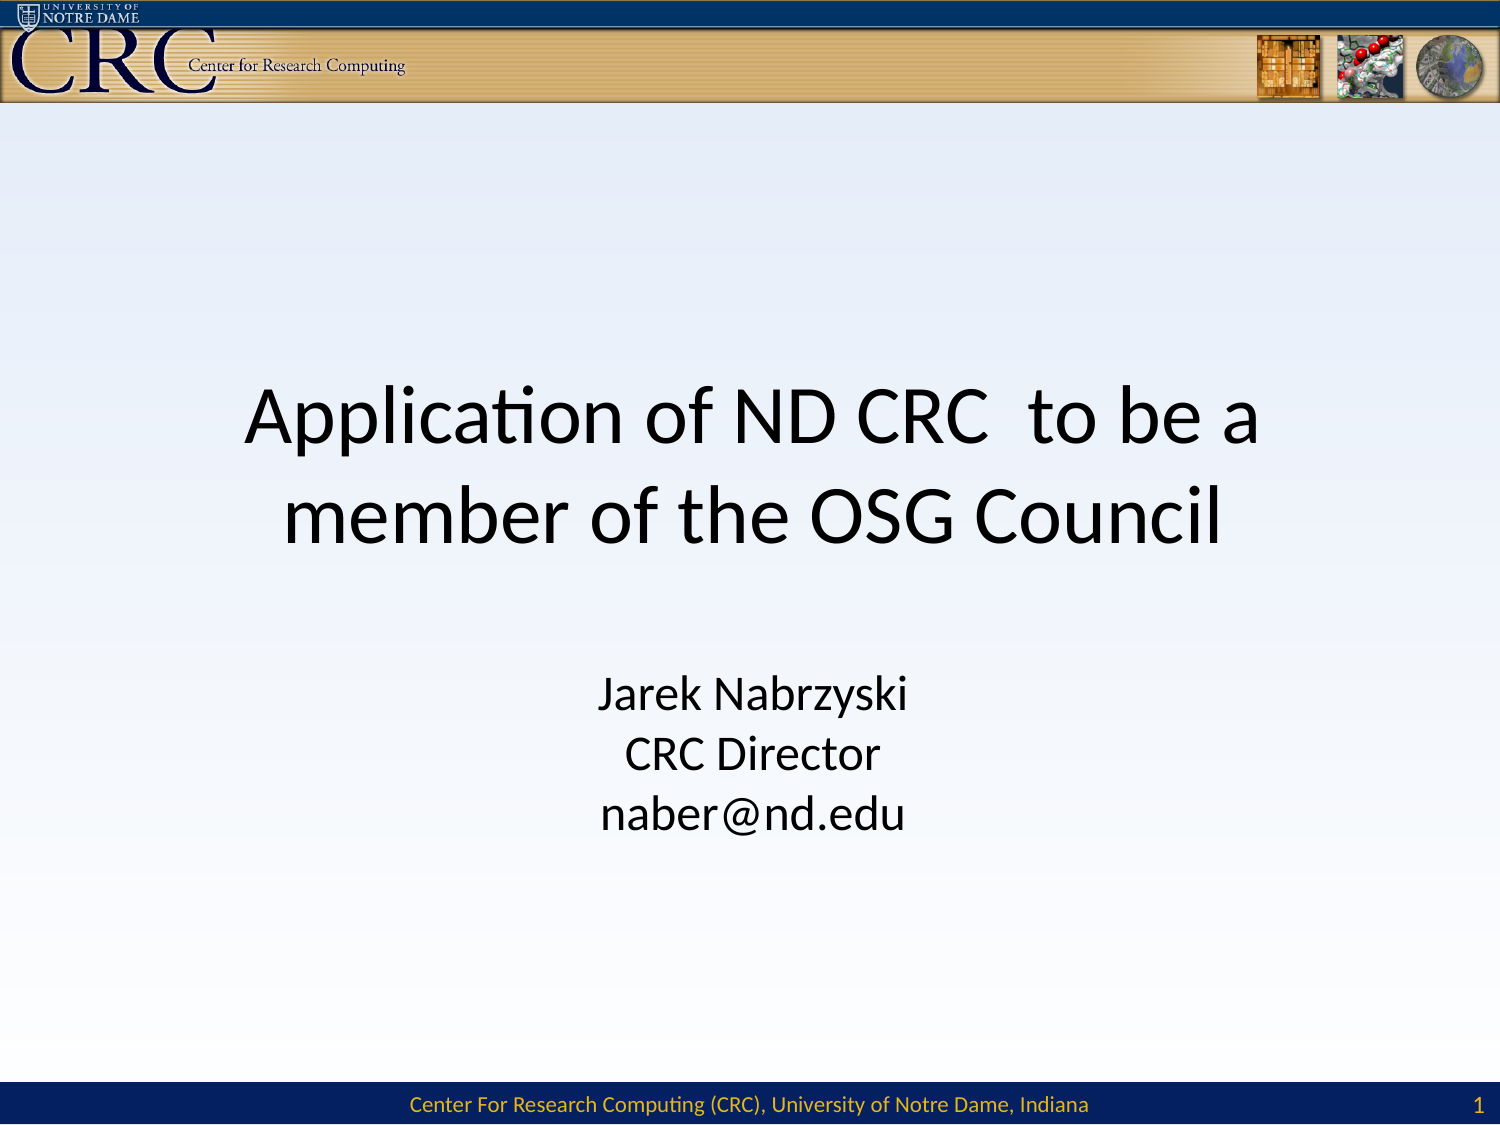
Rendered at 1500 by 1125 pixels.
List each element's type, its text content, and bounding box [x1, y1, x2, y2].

slide_number 1 [1246, 1082, 1500, 1125]
picture [0, 0, 1500, 103]
title Application of ND CRC to be a member of the OSG Council Jarek Nabrzyski CRC Director naber@nd.edu [115, 352, 1391, 594]
